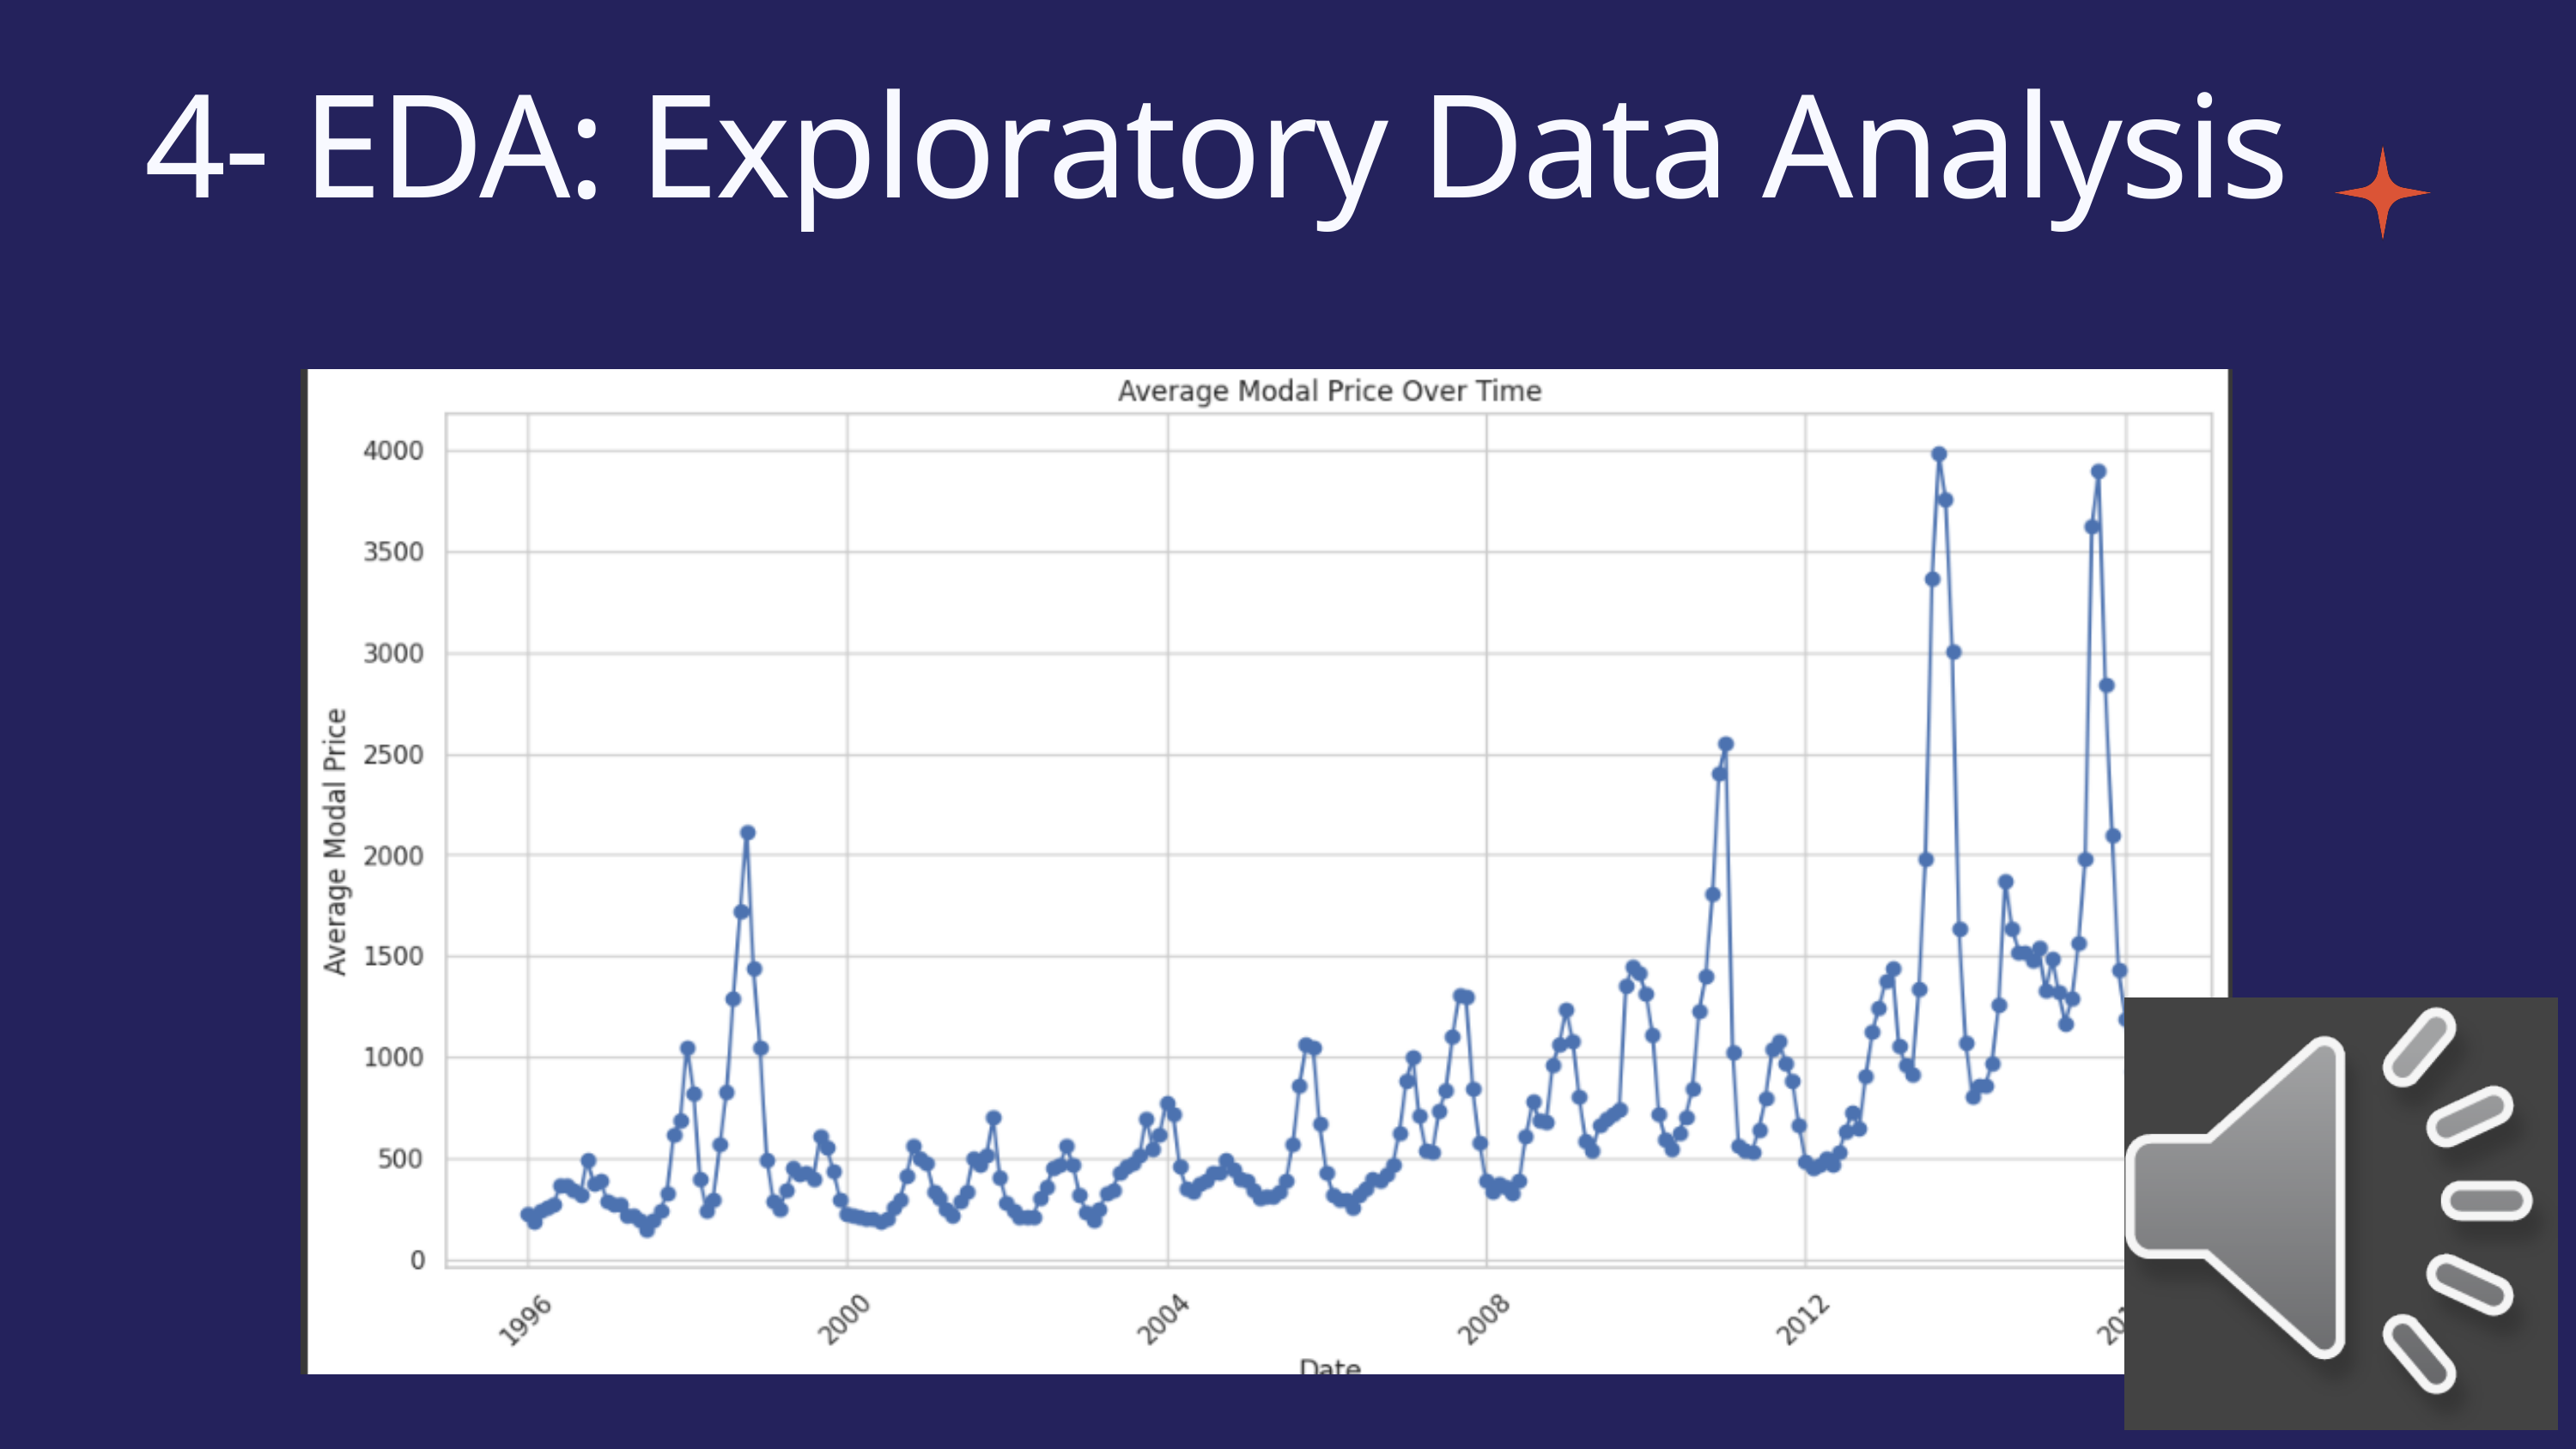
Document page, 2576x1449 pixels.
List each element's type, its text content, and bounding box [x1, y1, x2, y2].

text_box 4- EDA: Exploratory Data Analysis [144, 86, 2308, 227]
picture [300, 369, 2560, 1432]
text_box [2334, 144, 2432, 241]
